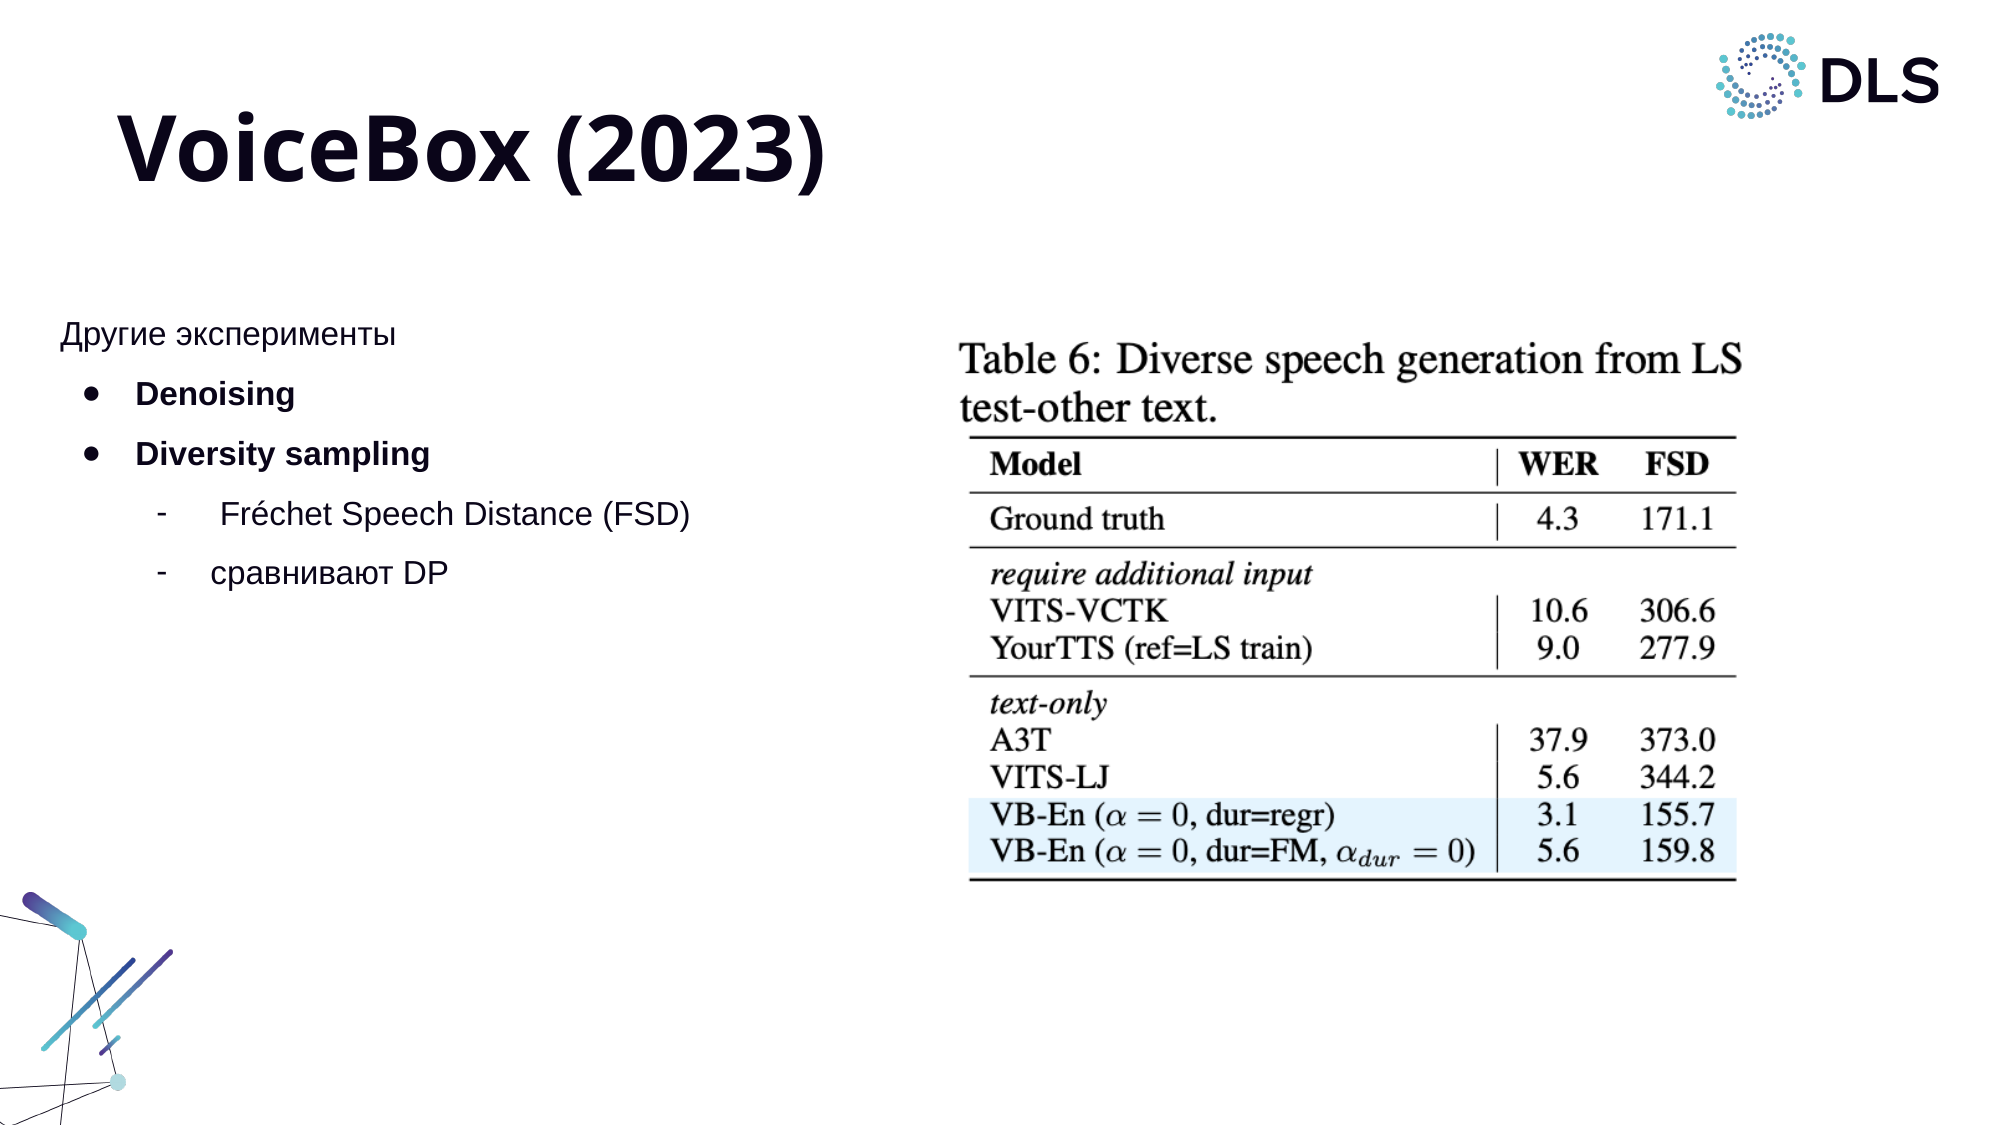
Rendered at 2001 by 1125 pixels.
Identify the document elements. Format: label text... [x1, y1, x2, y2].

title VoiceBox (2023) [102, 42, 1787, 261]
picture [1716, 33, 1939, 119]
picture [929, 326, 1779, 906]
list Другие эксперименты Denoising Diversity sampling Fréchet Speech Distance (FSD) сравнивают DP [45, 285, 1327, 1017]
picture [0, 892, 173, 1125]
